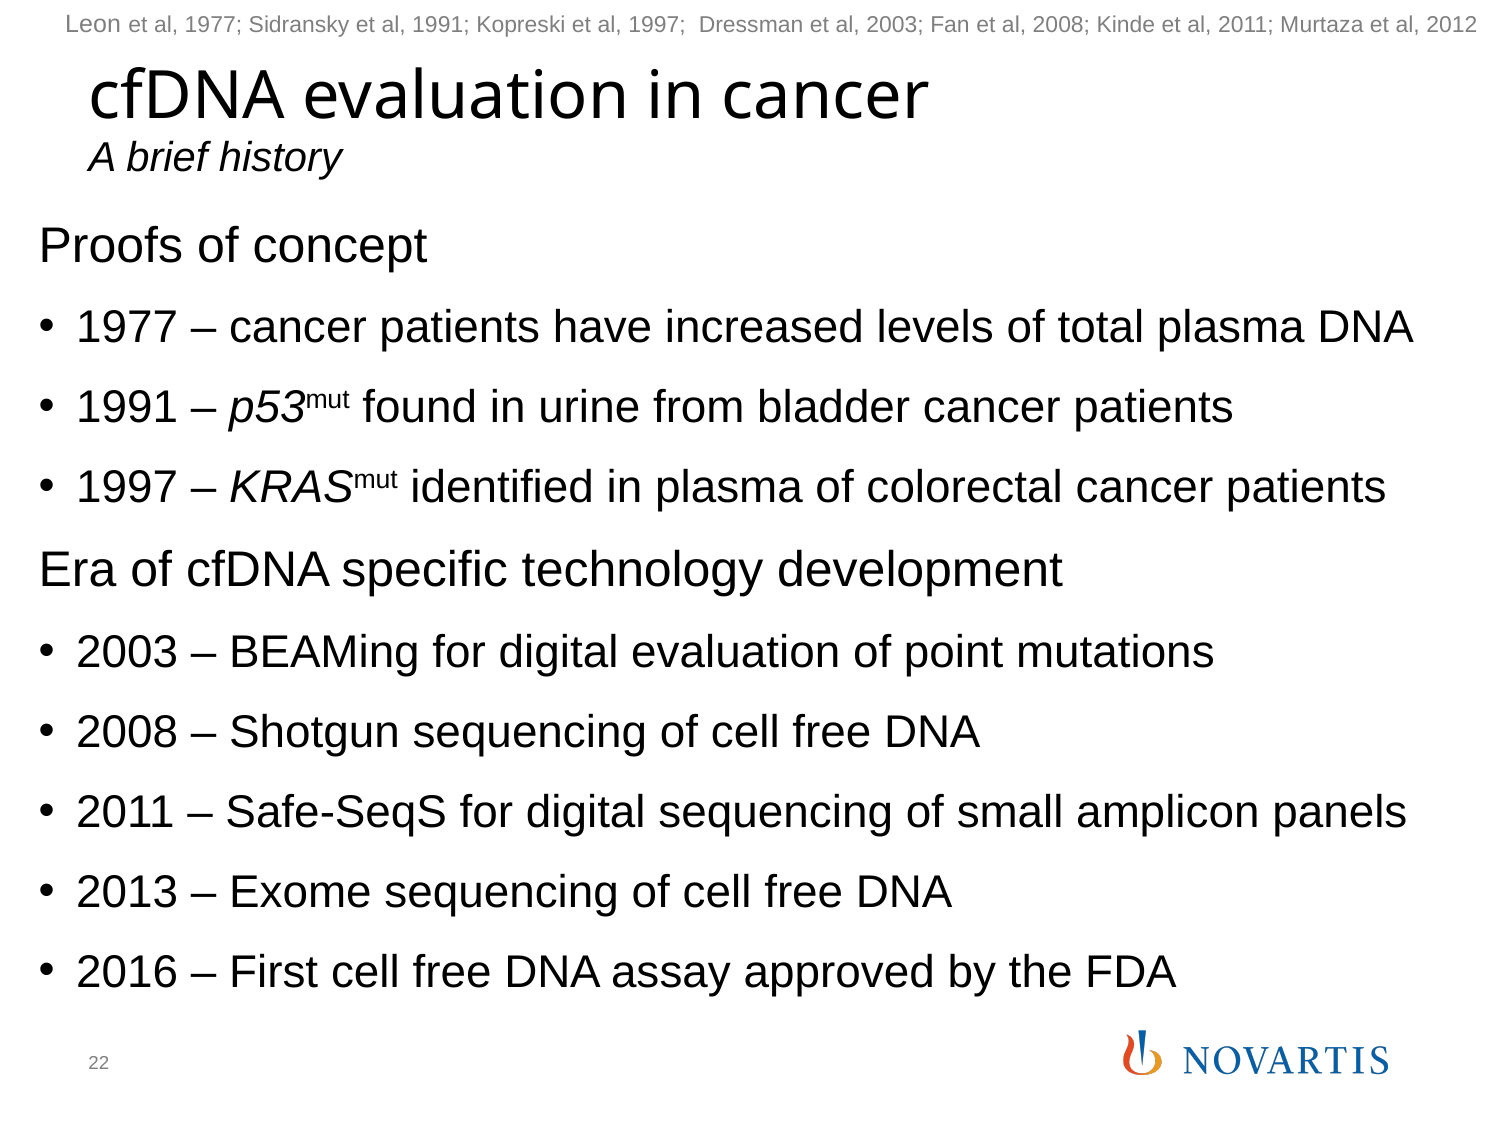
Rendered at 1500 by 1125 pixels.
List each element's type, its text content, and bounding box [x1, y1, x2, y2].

picture [1120, 1060, 1391, 1078]
text_box Leon et al, 1977; Sidransky et al, 1991; Kopreski et al, 1997; Dressman et al, 2003; Fan et al, 2008; Kinde et al, 2011; Murtaza et al, 2012 [0, 0, 1500, 45]
slide_number ‹#› [88, 1060, 154, 1091]
list A brief history [88, 121, 1452, 182]
list Proofs of concept 1977 – cancer patients have increased levels of total plasma DNA 1991 – p53mut found in urine from bladder cancer patients 1997 – KRASmut identified in plasma of colorectal cancer patients Era of cfDNA specific technology development 2003 – BEAMing for digital evaluation of point mutations 2008 – Shotgun sequencing of cell free DNA 2011 – Safe-SeqS for digital sequencing of small amplicon panels 2013 – Exome sequencing of cell free DNA 2016 – First cell free DNA assay approved by the FDA [38, 212, 1488, 1060]
title cfDNA evaluation in cancer [88, 50, 1454, 182]
